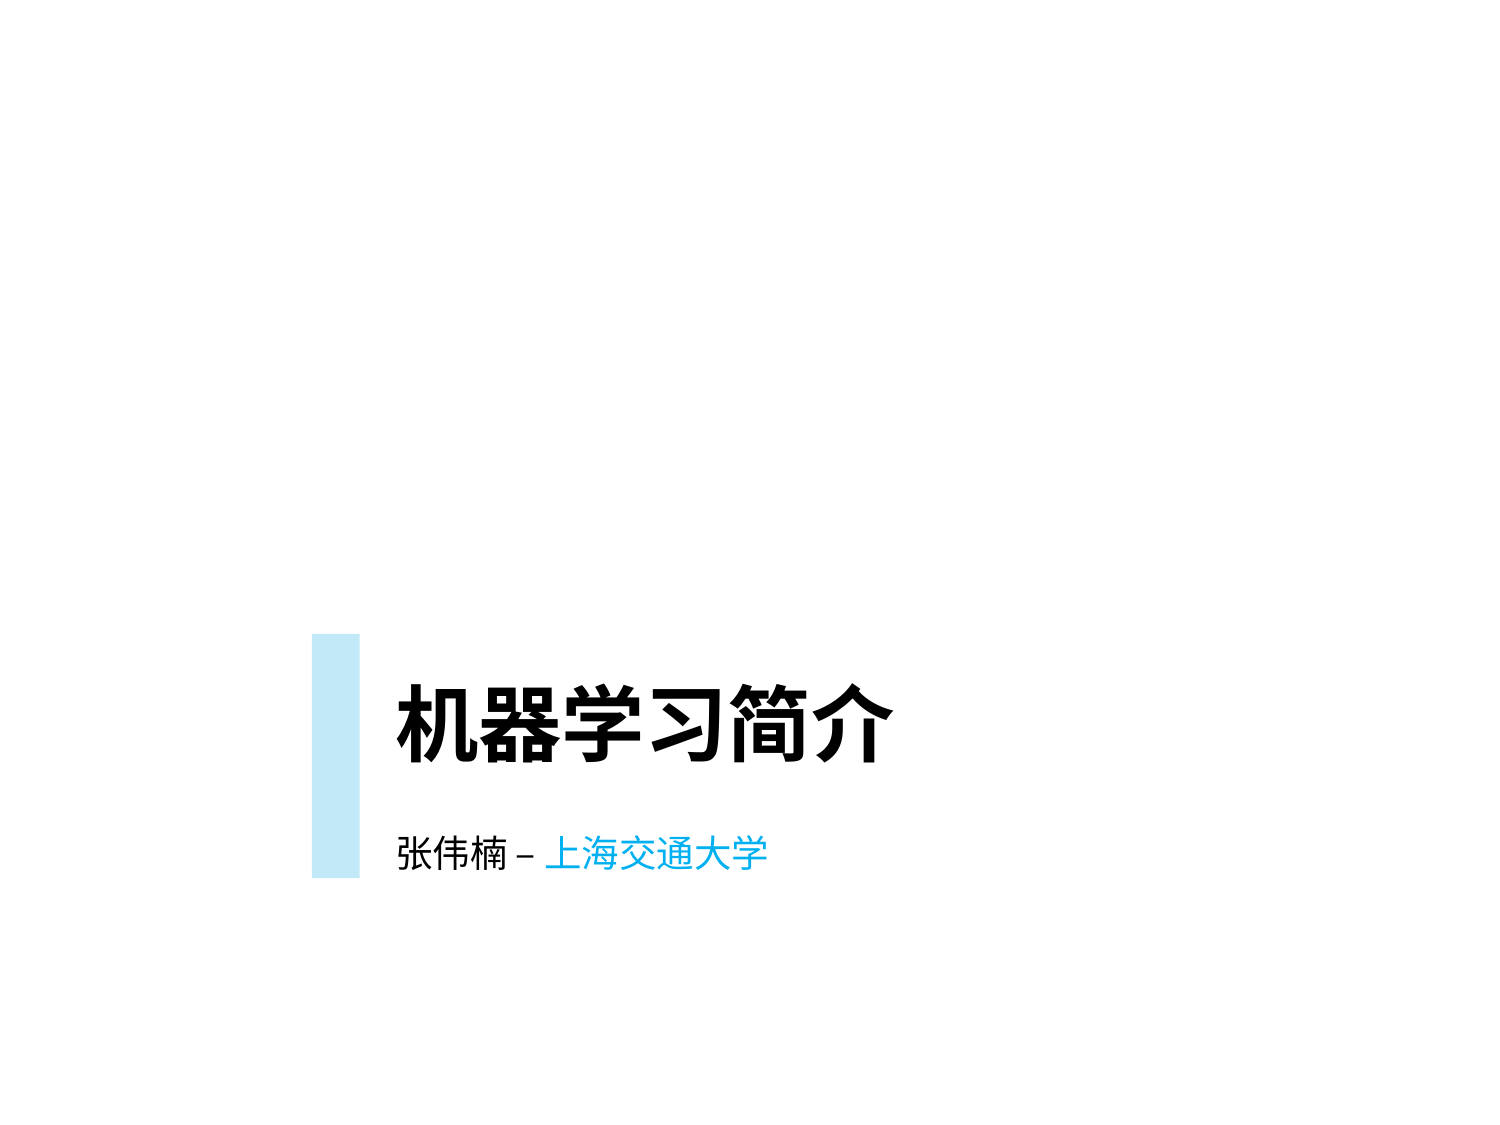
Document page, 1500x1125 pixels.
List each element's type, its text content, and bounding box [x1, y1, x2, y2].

text_box 机器学习简介 [380, 664, 1346, 780]
text_box 张伟楠 – 上海交通大学 [380, 822, 1346, 883]
